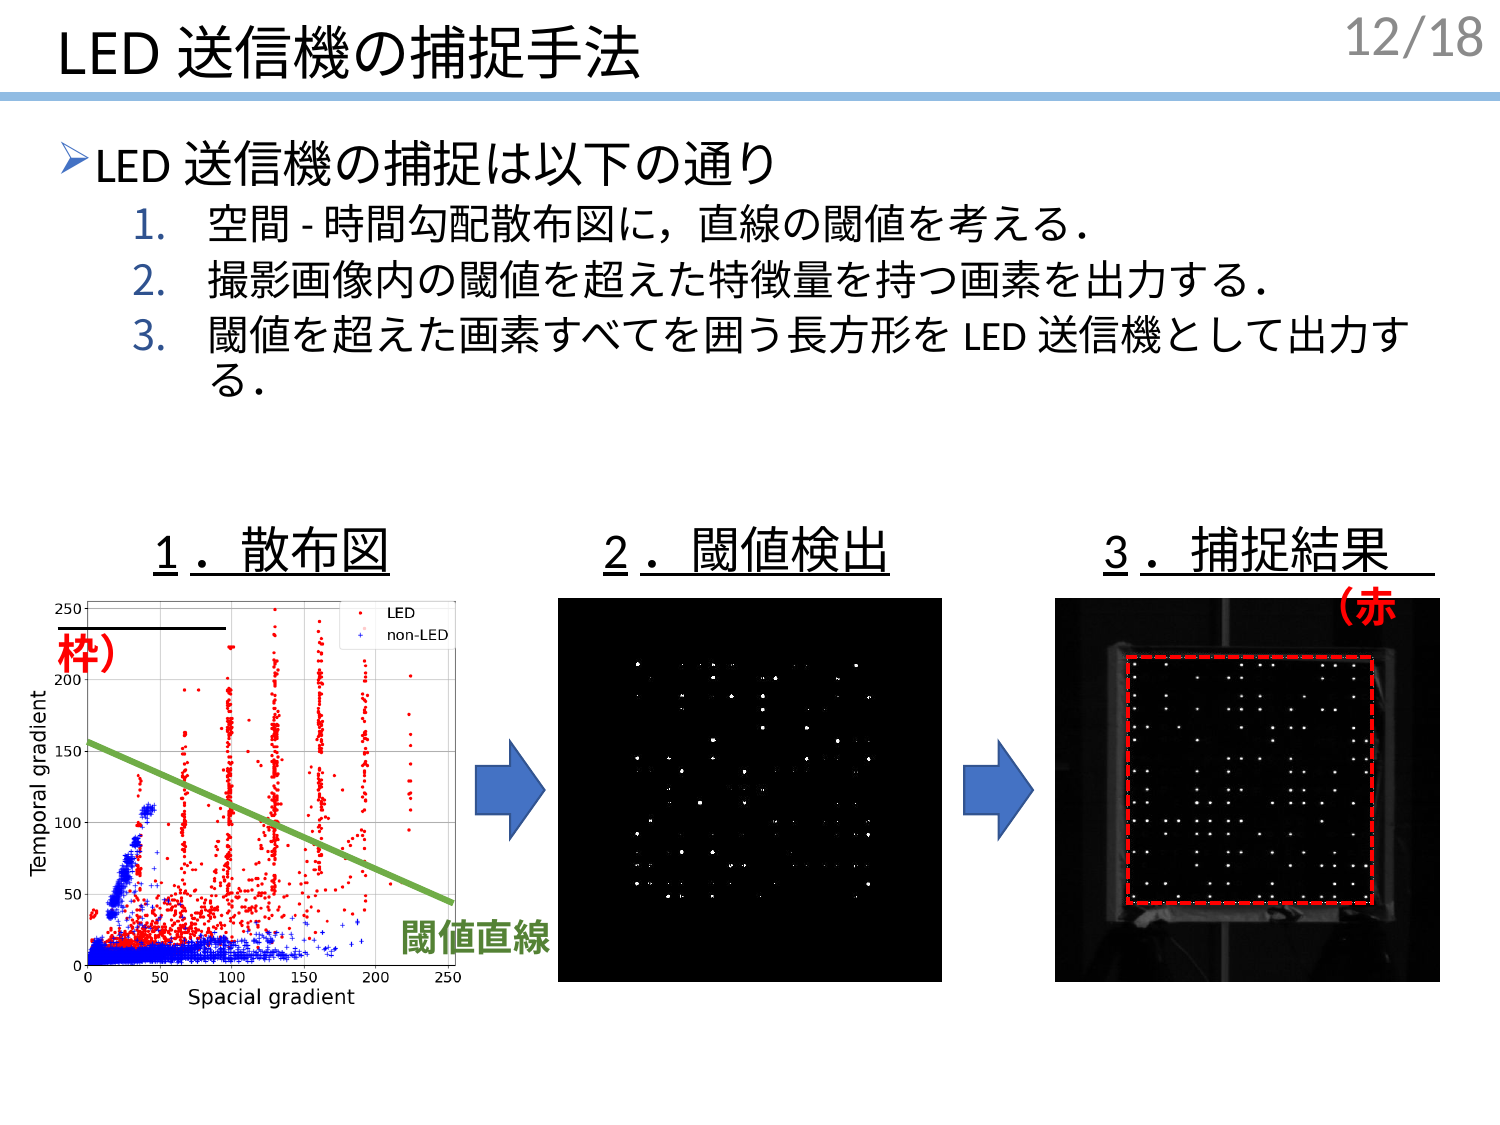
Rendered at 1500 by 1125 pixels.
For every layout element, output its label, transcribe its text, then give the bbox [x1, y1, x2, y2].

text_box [1055, 598, 1440, 982]
list LED送信機の捕捉は以下の通り 空間-時間勾配散布図に，直線の閾値を考える． 撮影画像内の閾値を超えた特徴量を持つ画素を出力する． 閾値を超えた画素すべてを囲う長方形をLED送信機として出力する． 1．散布図 2．閾値検出 3．捕捉結果 （赤枠） [42, 132, 1458, 1014]
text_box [87, 741, 454, 904]
slide_number 12 [1078, 2, 1417, 63]
title LED送信機の捕捉手法 [41, 0, 1397, 112]
picture [28, 544, 502, 1017]
text_box 閾値直線 [502, 906, 557, 967]
picture [557, 598, 942, 982]
text_box [963, 738, 1035, 842]
